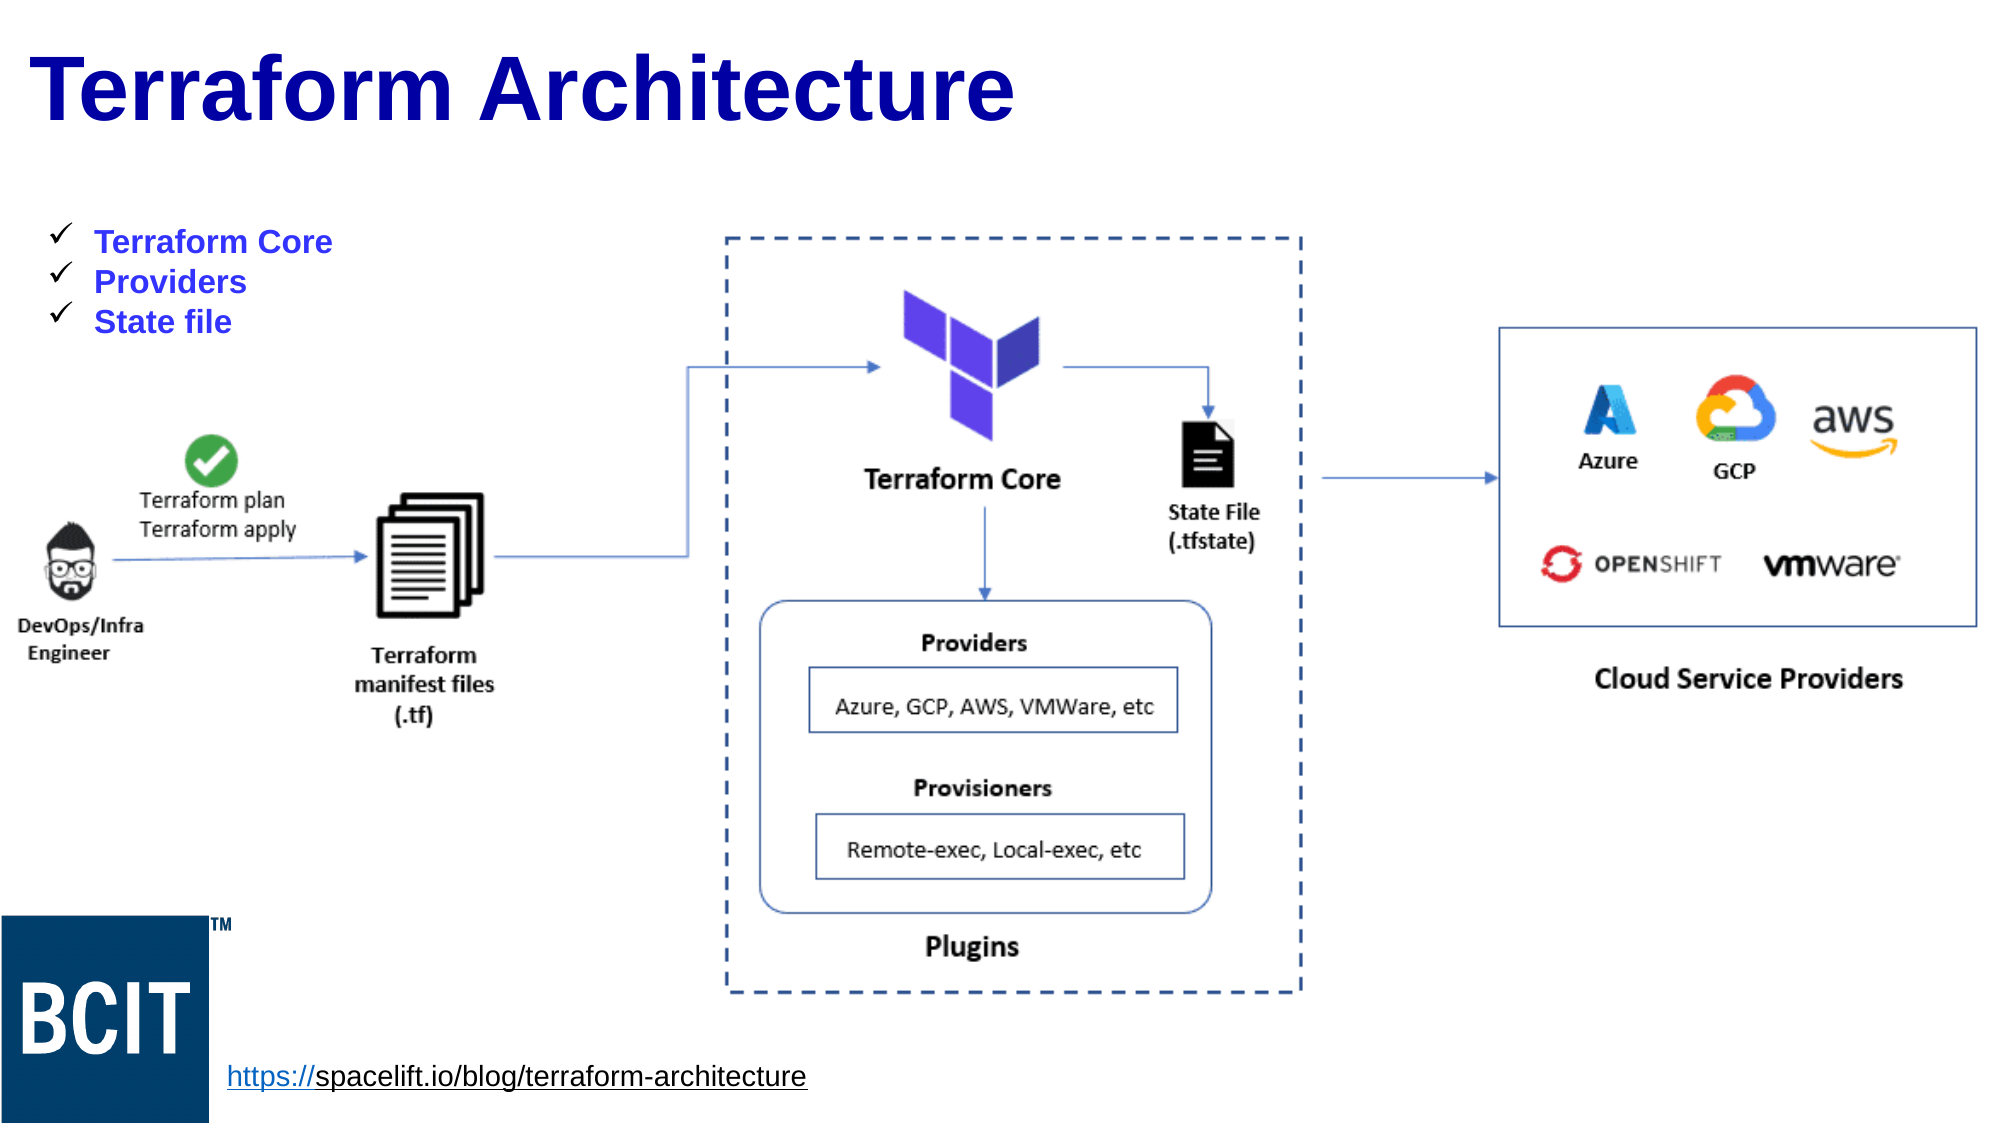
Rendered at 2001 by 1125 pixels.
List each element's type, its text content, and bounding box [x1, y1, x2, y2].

text_box https://spacelift.io/blog/terraform-architecture [237, 1050, 831, 1100]
title Terraform Architecture [14, 24, 1632, 157]
picture [0, 162, 1984, 1125]
